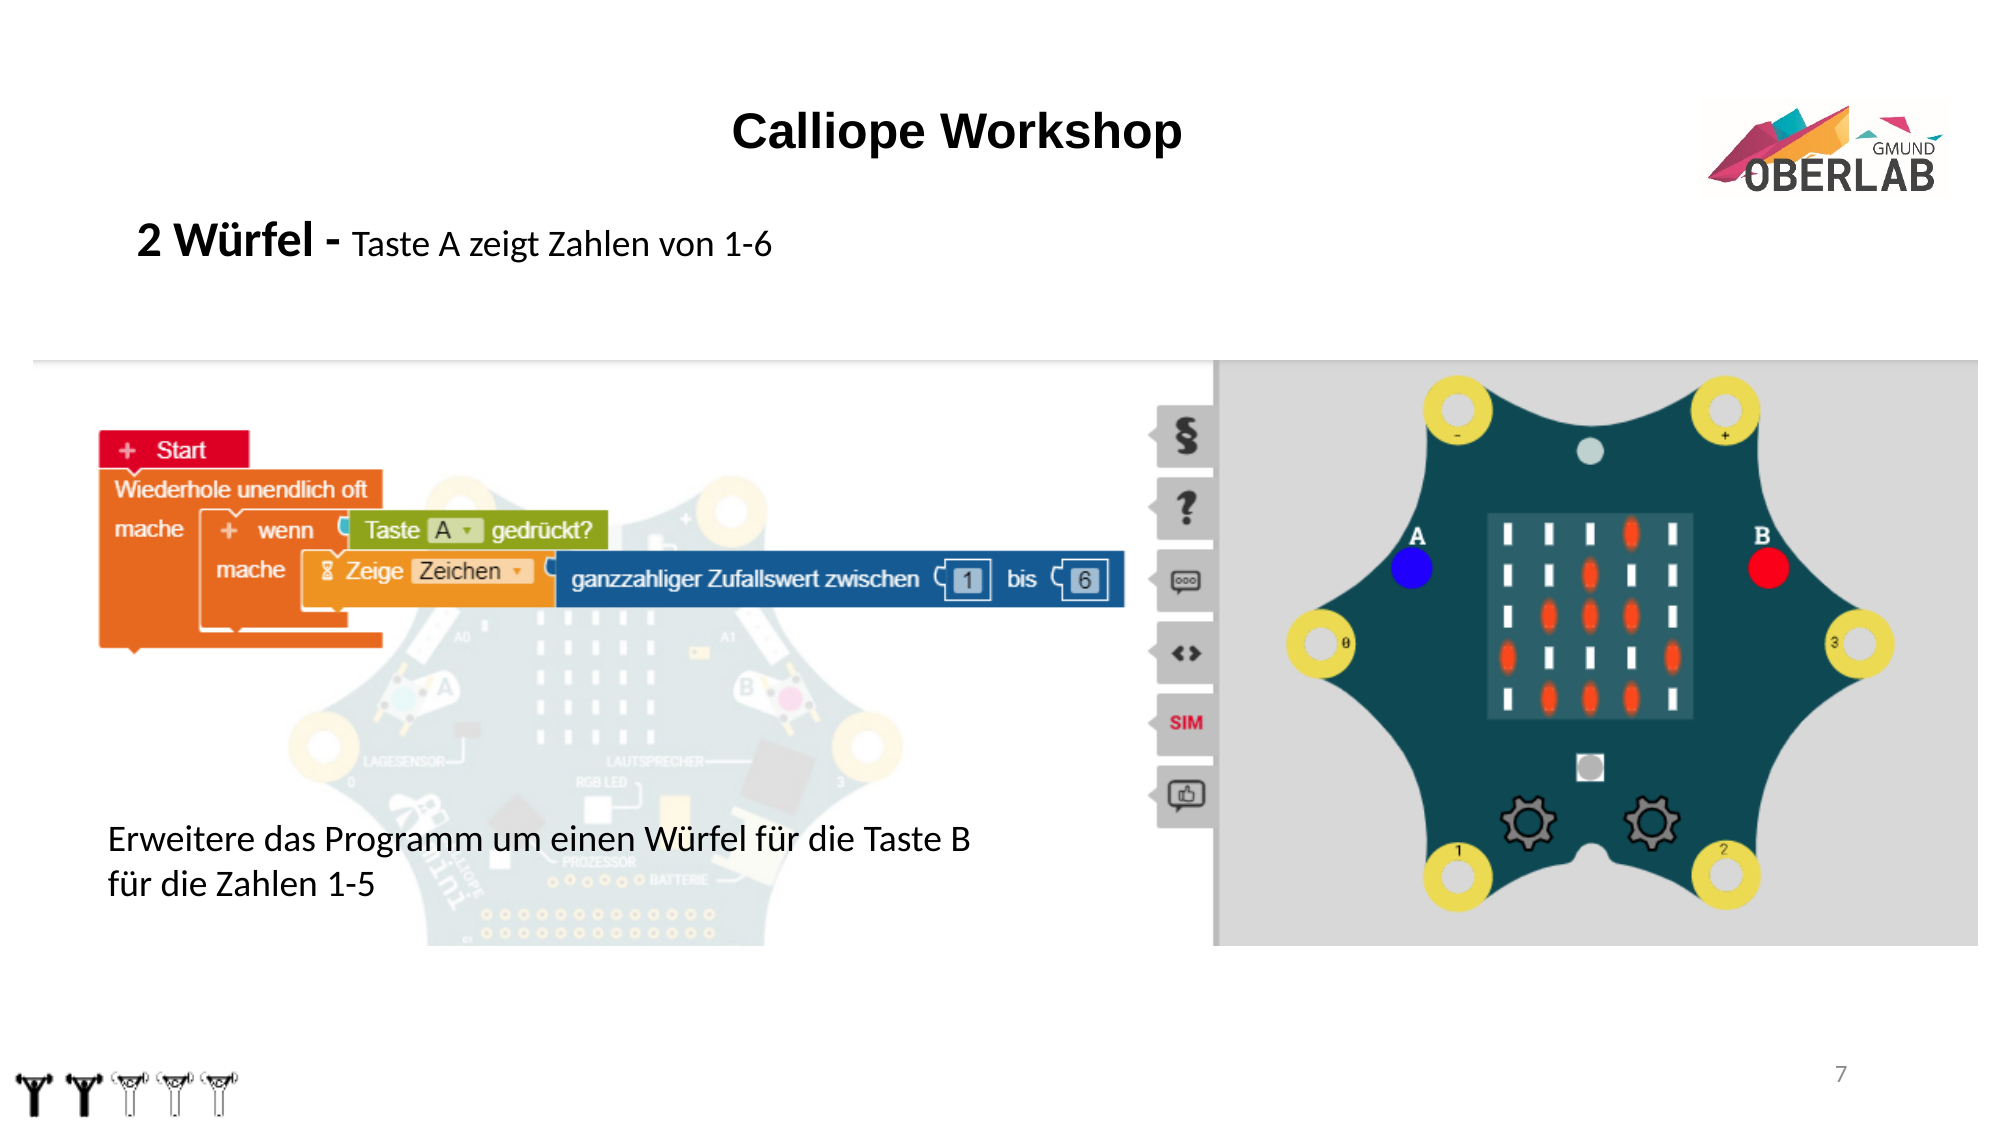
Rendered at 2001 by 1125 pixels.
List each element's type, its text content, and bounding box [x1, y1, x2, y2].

picture [33, 360, 1978, 946]
subtitle Calliope Workshop [214, 98, 1715, 231]
picture [1700, 98, 1950, 198]
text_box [9, 1065, 243, 1125]
text_box 2 Würfel - Taste A zeigt Zahlen von 1-6 [121, 198, 1509, 274]
slide_number 7 [1412, 1042, 1863, 1103]
